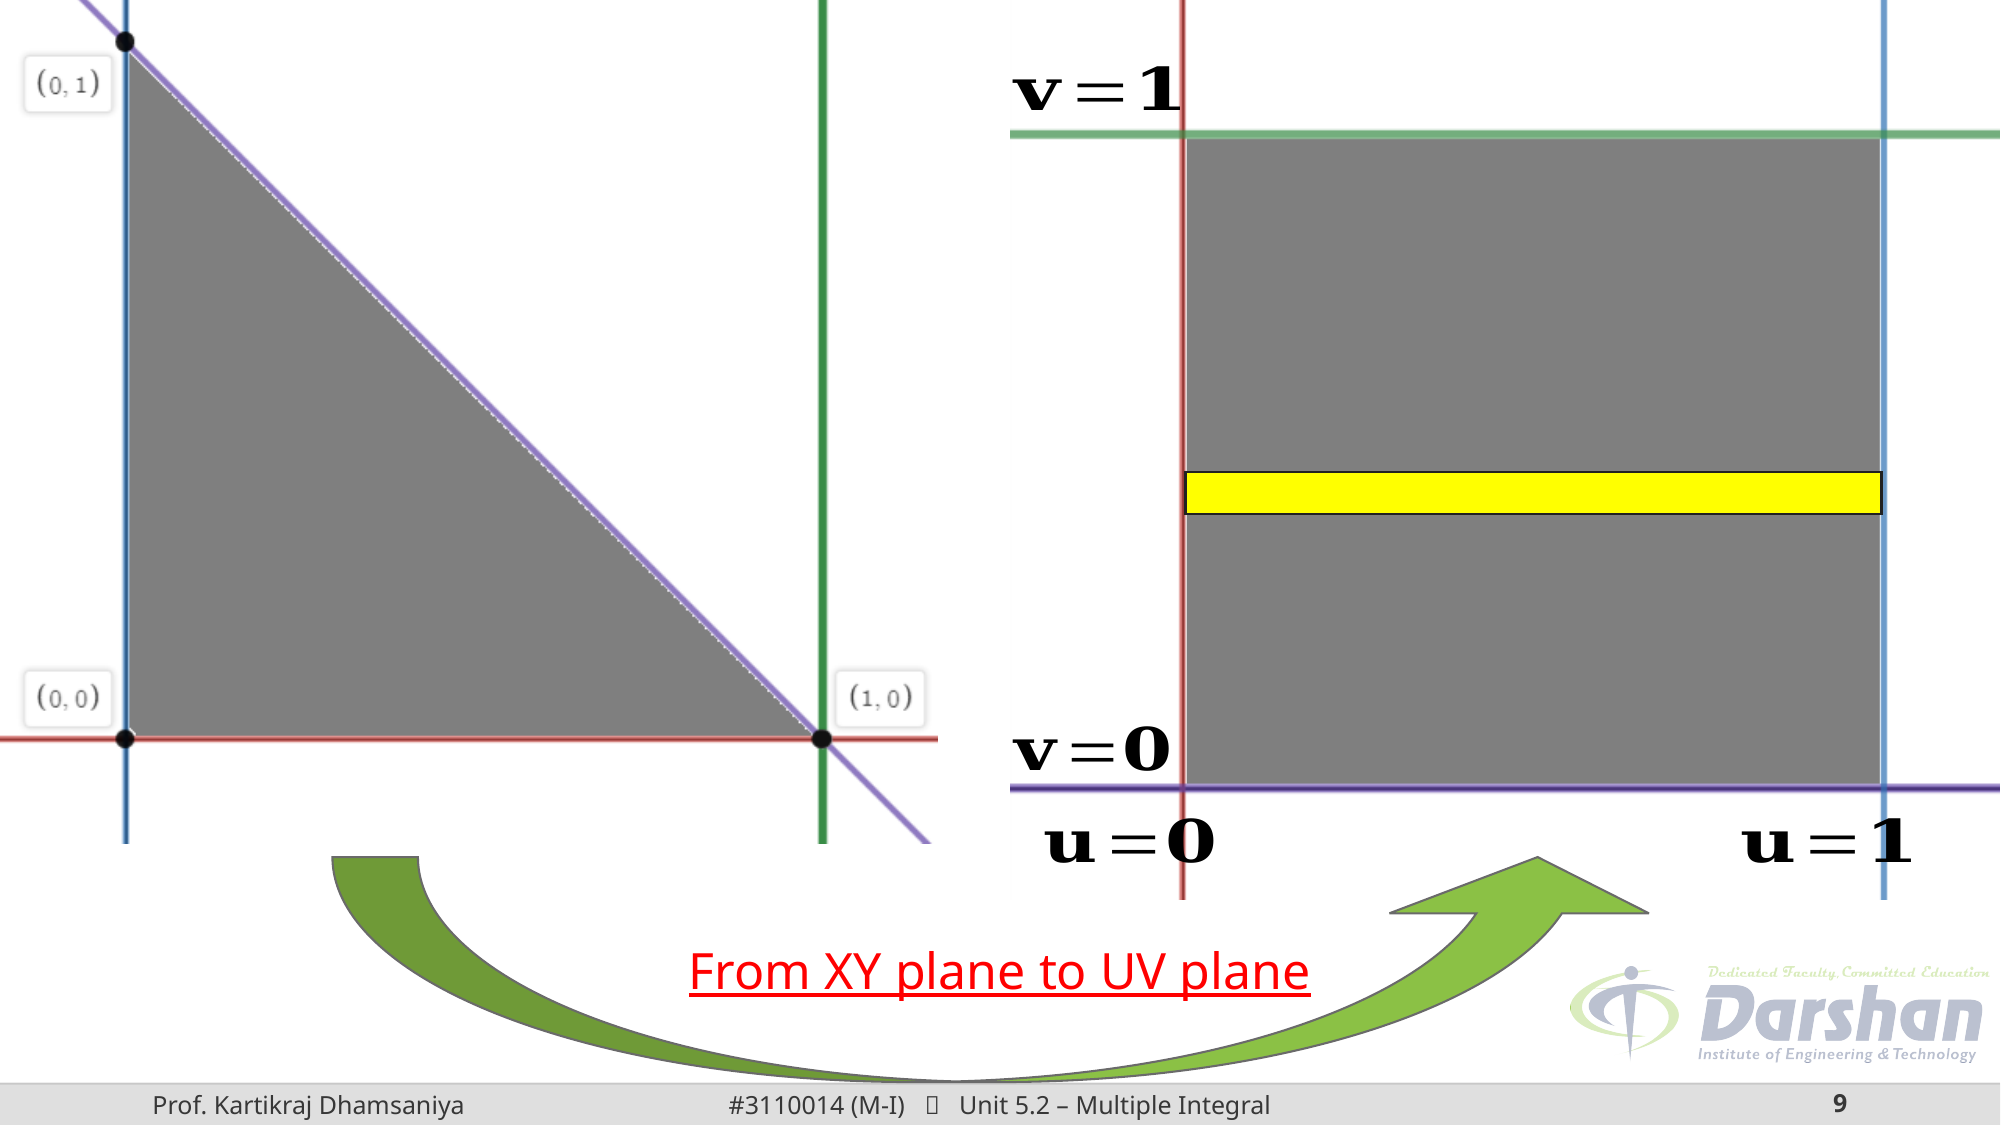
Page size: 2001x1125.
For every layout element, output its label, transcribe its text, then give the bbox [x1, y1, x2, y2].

text_box From XY plane to UV plane [331, 856, 1650, 1084]
picture [0, 0, 938, 844]
picture [1009, 0, 2000, 900]
